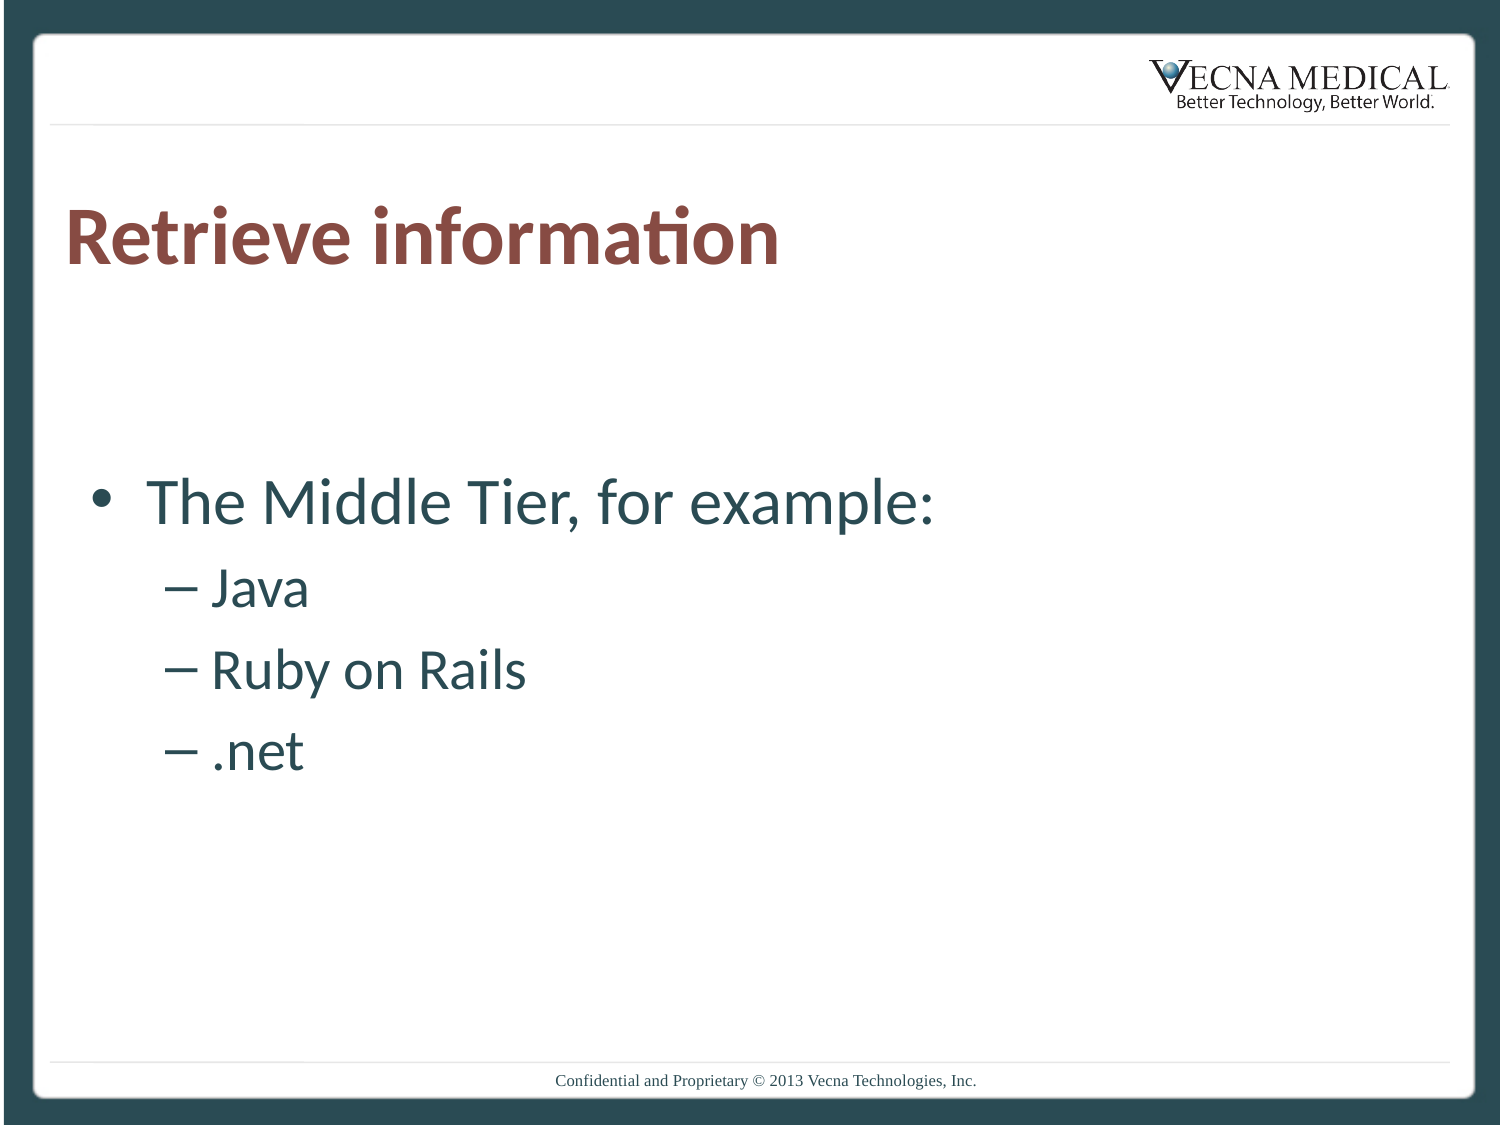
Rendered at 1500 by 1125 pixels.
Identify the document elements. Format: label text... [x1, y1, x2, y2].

list The Middle Tier, for example: Java Ruby on Rails .net [75, 450, 1425, 1005]
title Retrieve information [50, 137, 1400, 325]
picture [3, 0, 1500, 1125]
